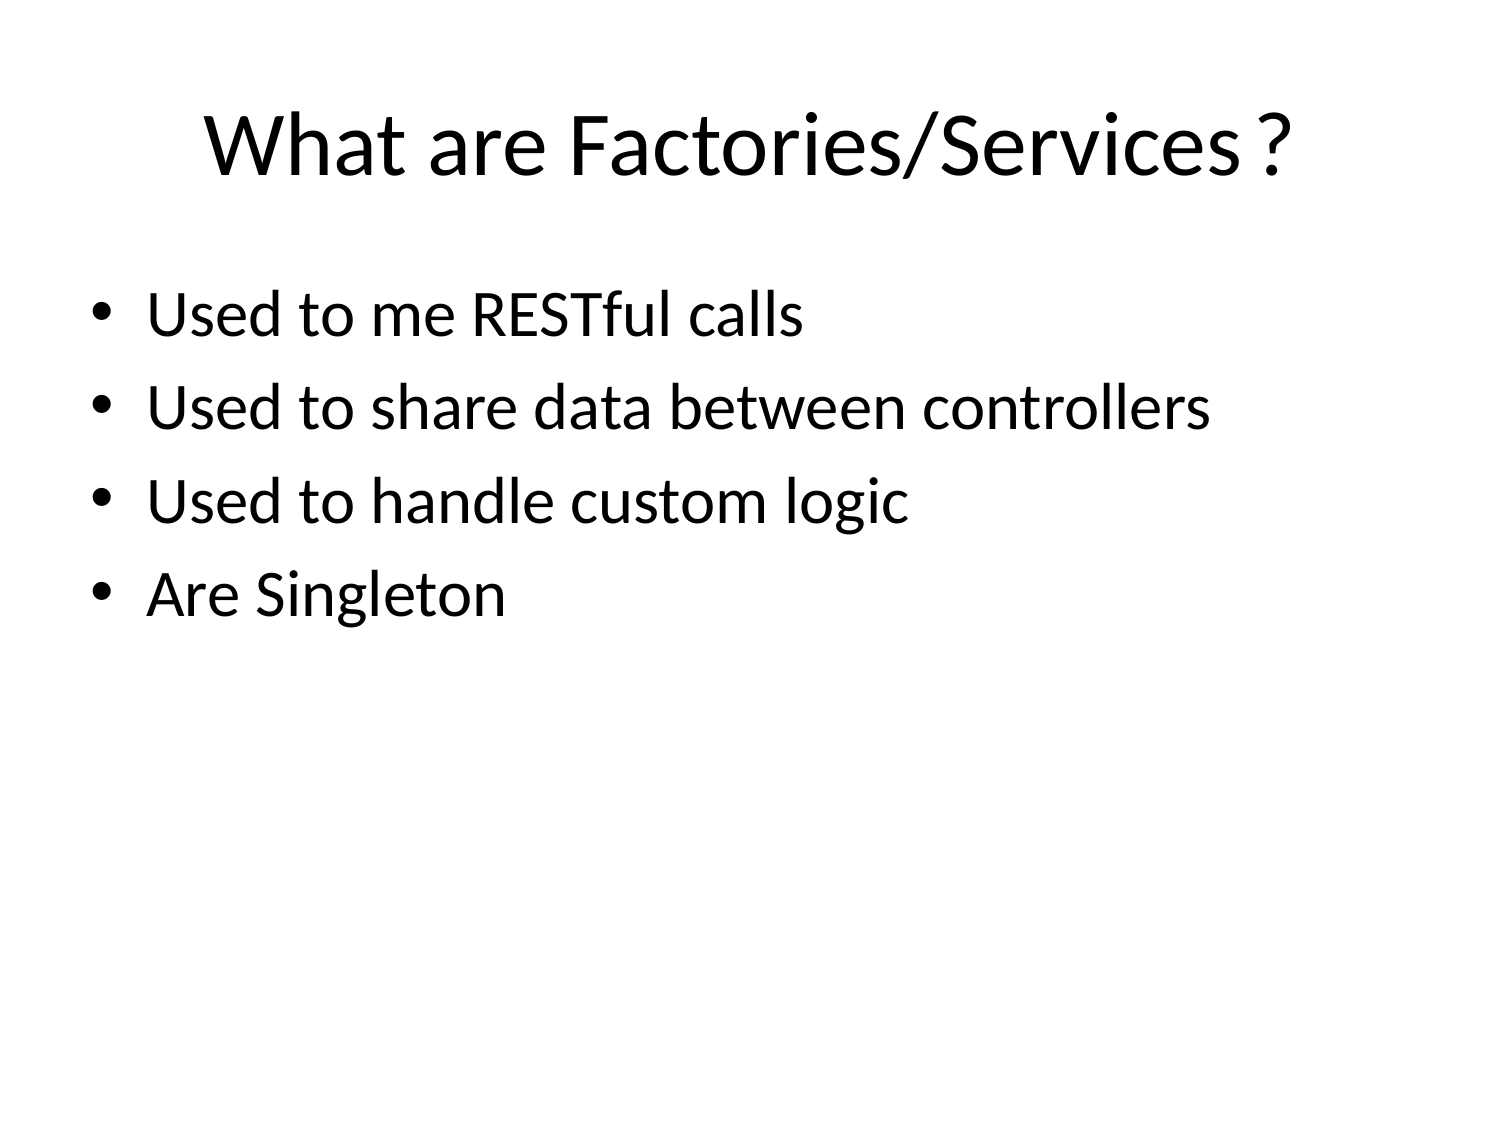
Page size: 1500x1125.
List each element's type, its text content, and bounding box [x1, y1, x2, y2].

title What are Factories/Services ? [75, 45, 1425, 233]
list Used to me RESTful calls Used to share data between controllers Used to handle custom logic Are Singleton [75, 262, 1425, 1005]
